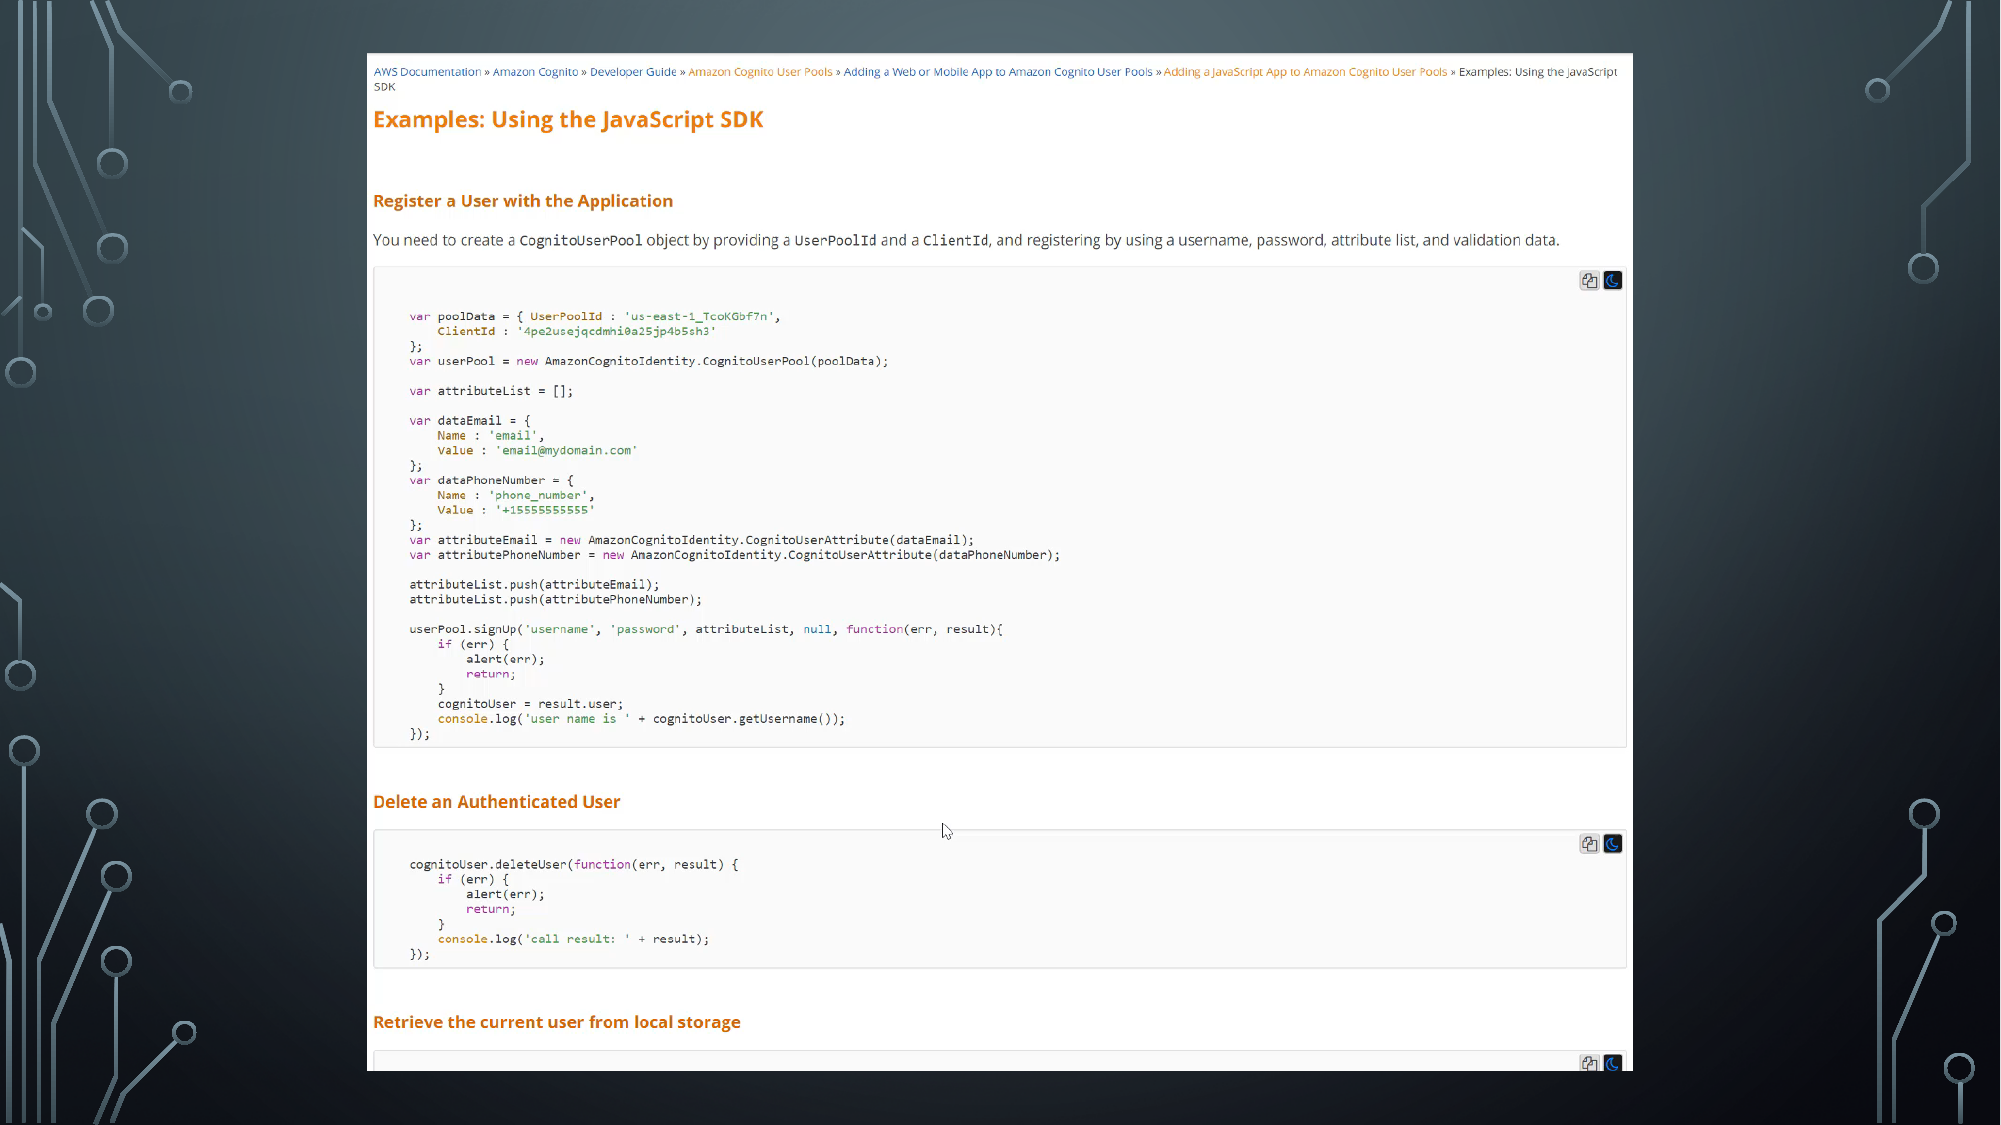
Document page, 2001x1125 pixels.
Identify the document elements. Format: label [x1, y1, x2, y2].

text_box [365, 52, 1634, 1072]
